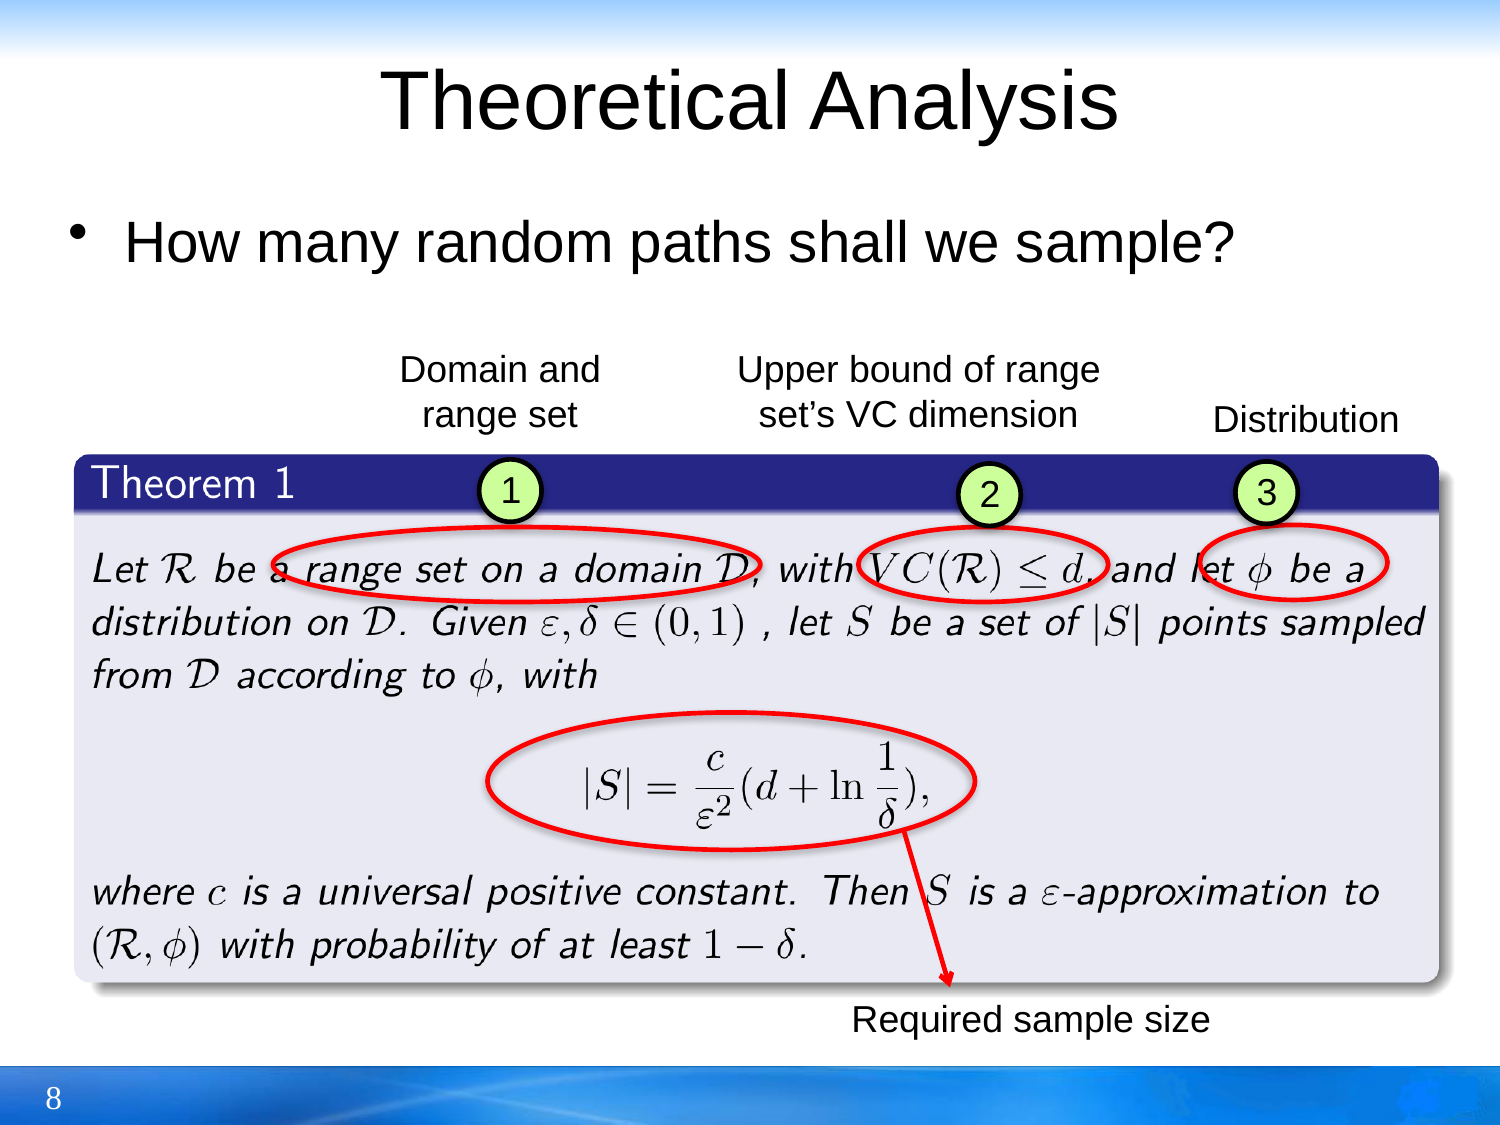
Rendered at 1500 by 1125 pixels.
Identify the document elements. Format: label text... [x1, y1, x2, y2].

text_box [903, 829, 951, 988]
picture [62, 437, 1456, 1001]
text_box Required sample size [737, 1010, 1325, 1048]
text_box Upper bound of range set’s VC dimension [699, 337, 1138, 435]
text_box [958, 462, 1021, 527]
picture [0, 1066, 1500, 1125]
text_box Domain and range set [362, 337, 638, 435]
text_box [1235, 460, 1299, 525]
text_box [478, 458, 542, 523]
title Theoretical Analysis [40, 30, 1460, 162]
list How many random paths shall we sample? [52, 196, 1438, 1006]
text_box Distribution [1162, 387, 1450, 435]
